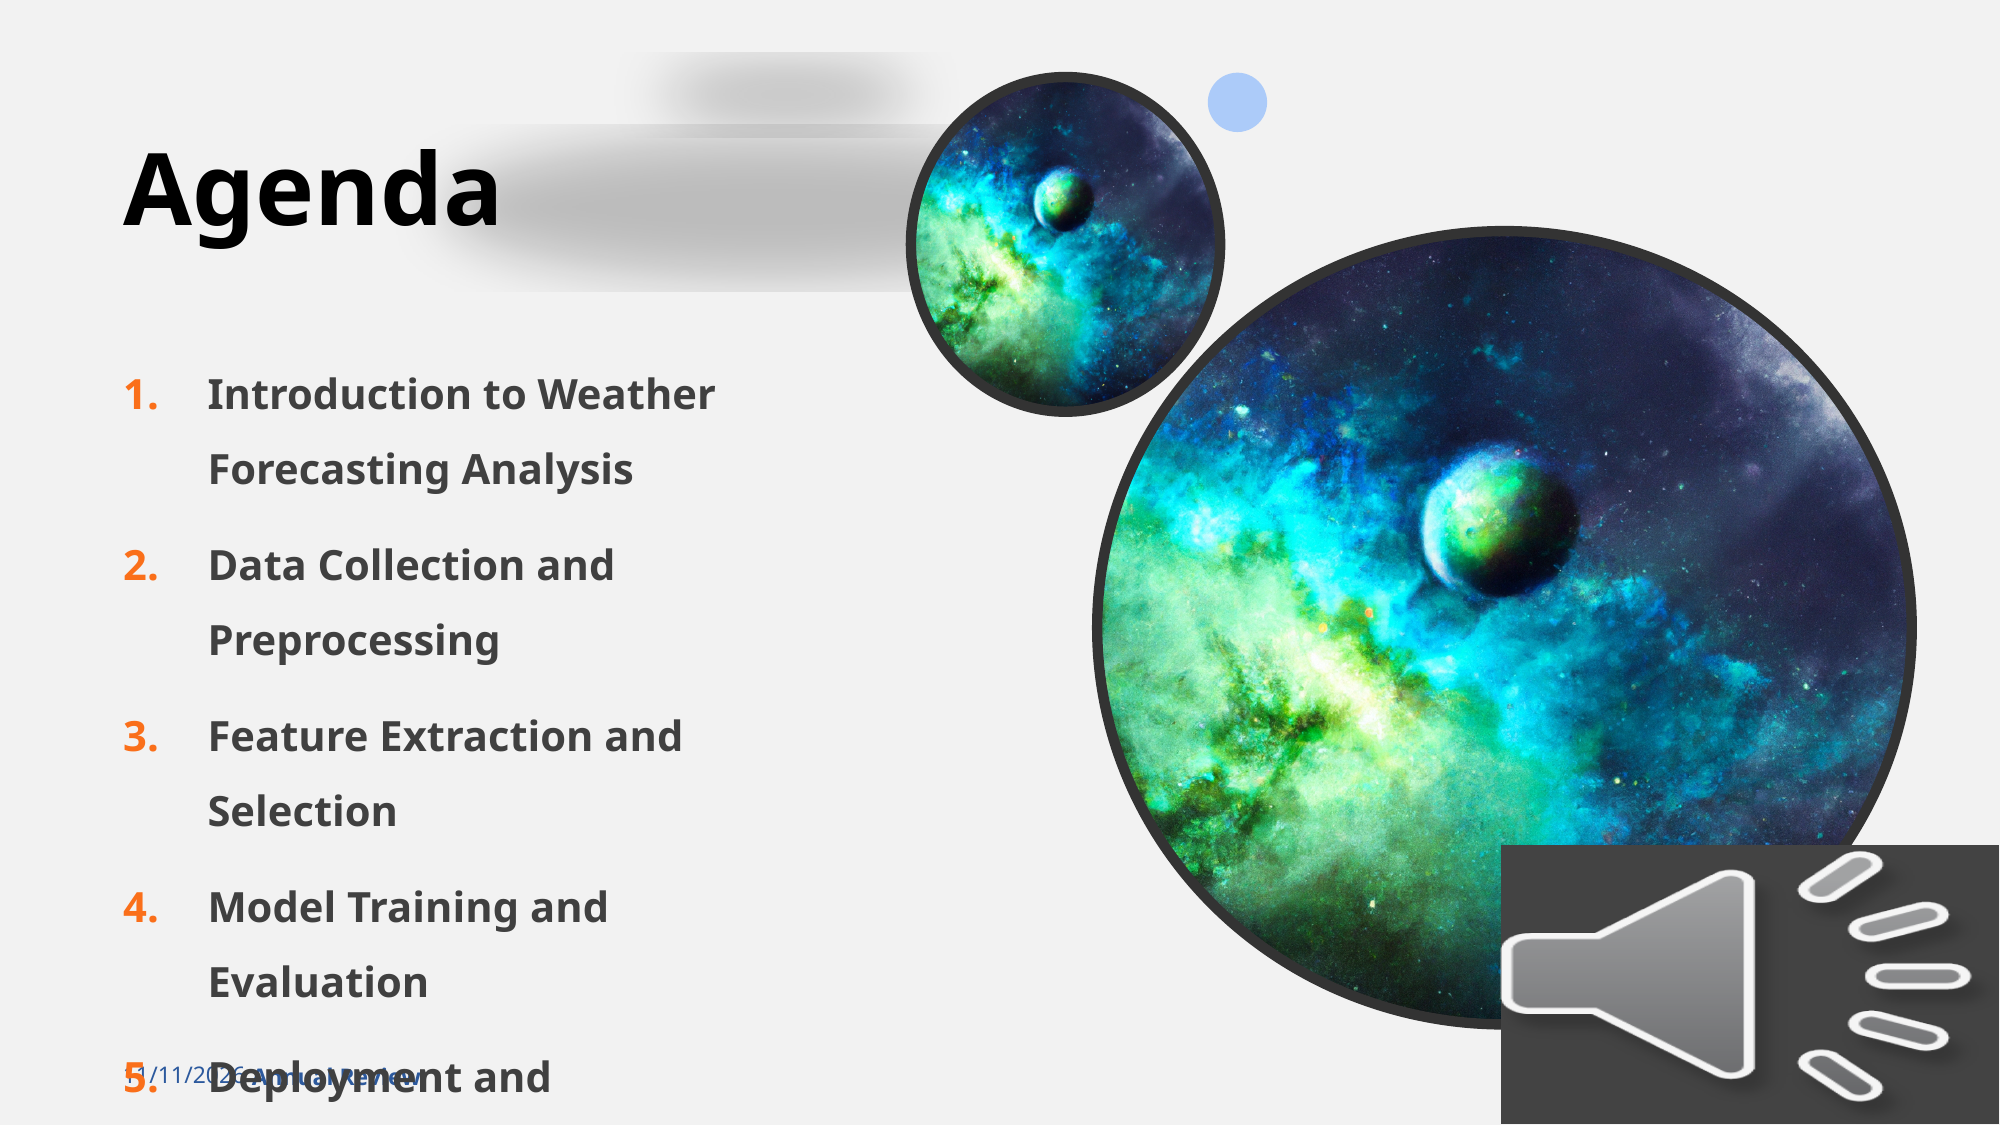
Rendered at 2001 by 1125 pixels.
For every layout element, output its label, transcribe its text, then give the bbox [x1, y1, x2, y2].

list Introduction to Weather Forecasting Analysis Data Collection and Preprocessing Feature Extraction and Selection Model Training and Evaluation Deployment and Maintenance Conclusion [108, 335, 810, 920]
title Agenda [108, 132, 504, 269]
picture [910, 77, 2000, 1125]
